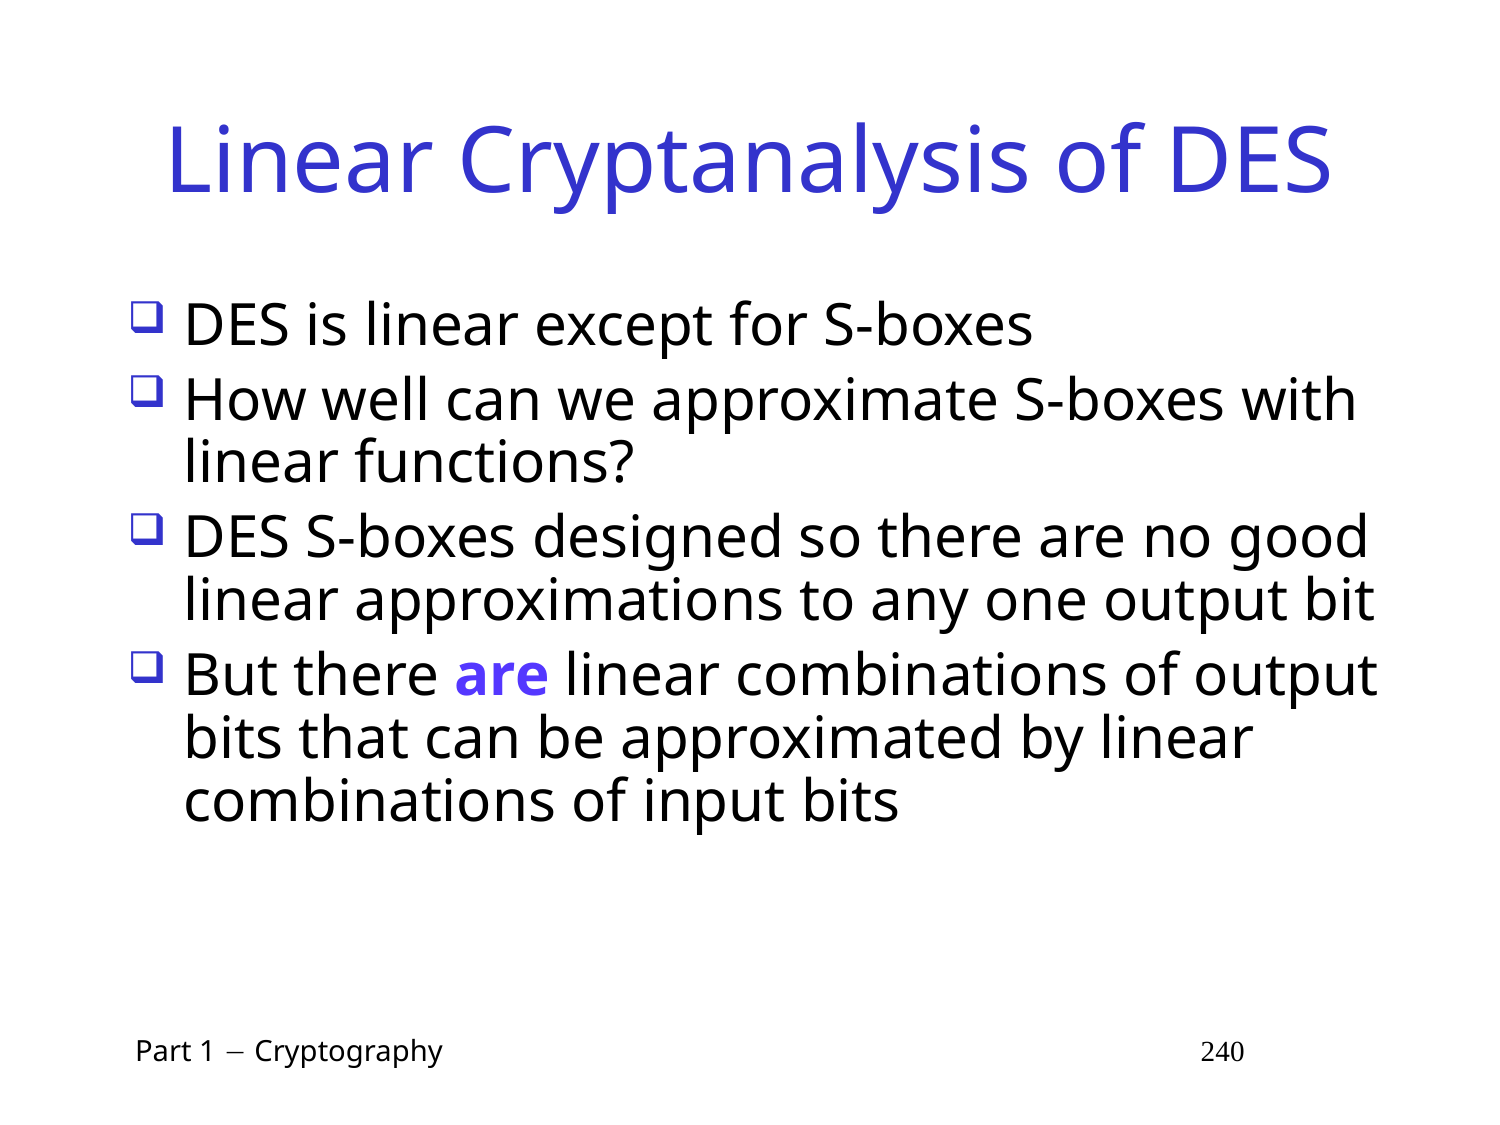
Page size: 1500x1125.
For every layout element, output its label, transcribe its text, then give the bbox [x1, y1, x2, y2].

footer Part 1  Cryptography 240 [112, 1024, 1401, 1101]
title Linear Cryptanalysis of DES [112, 62, 1388, 251]
list DES is linear except for S-boxes How well can we approximate S-boxes with linear functions? DES S-boxes designed so there are no good linear approximations to any one output bit But there are linear combinations of output bits that can be approximated by linear combinations of input bits [112, 287, 1413, 1001]
